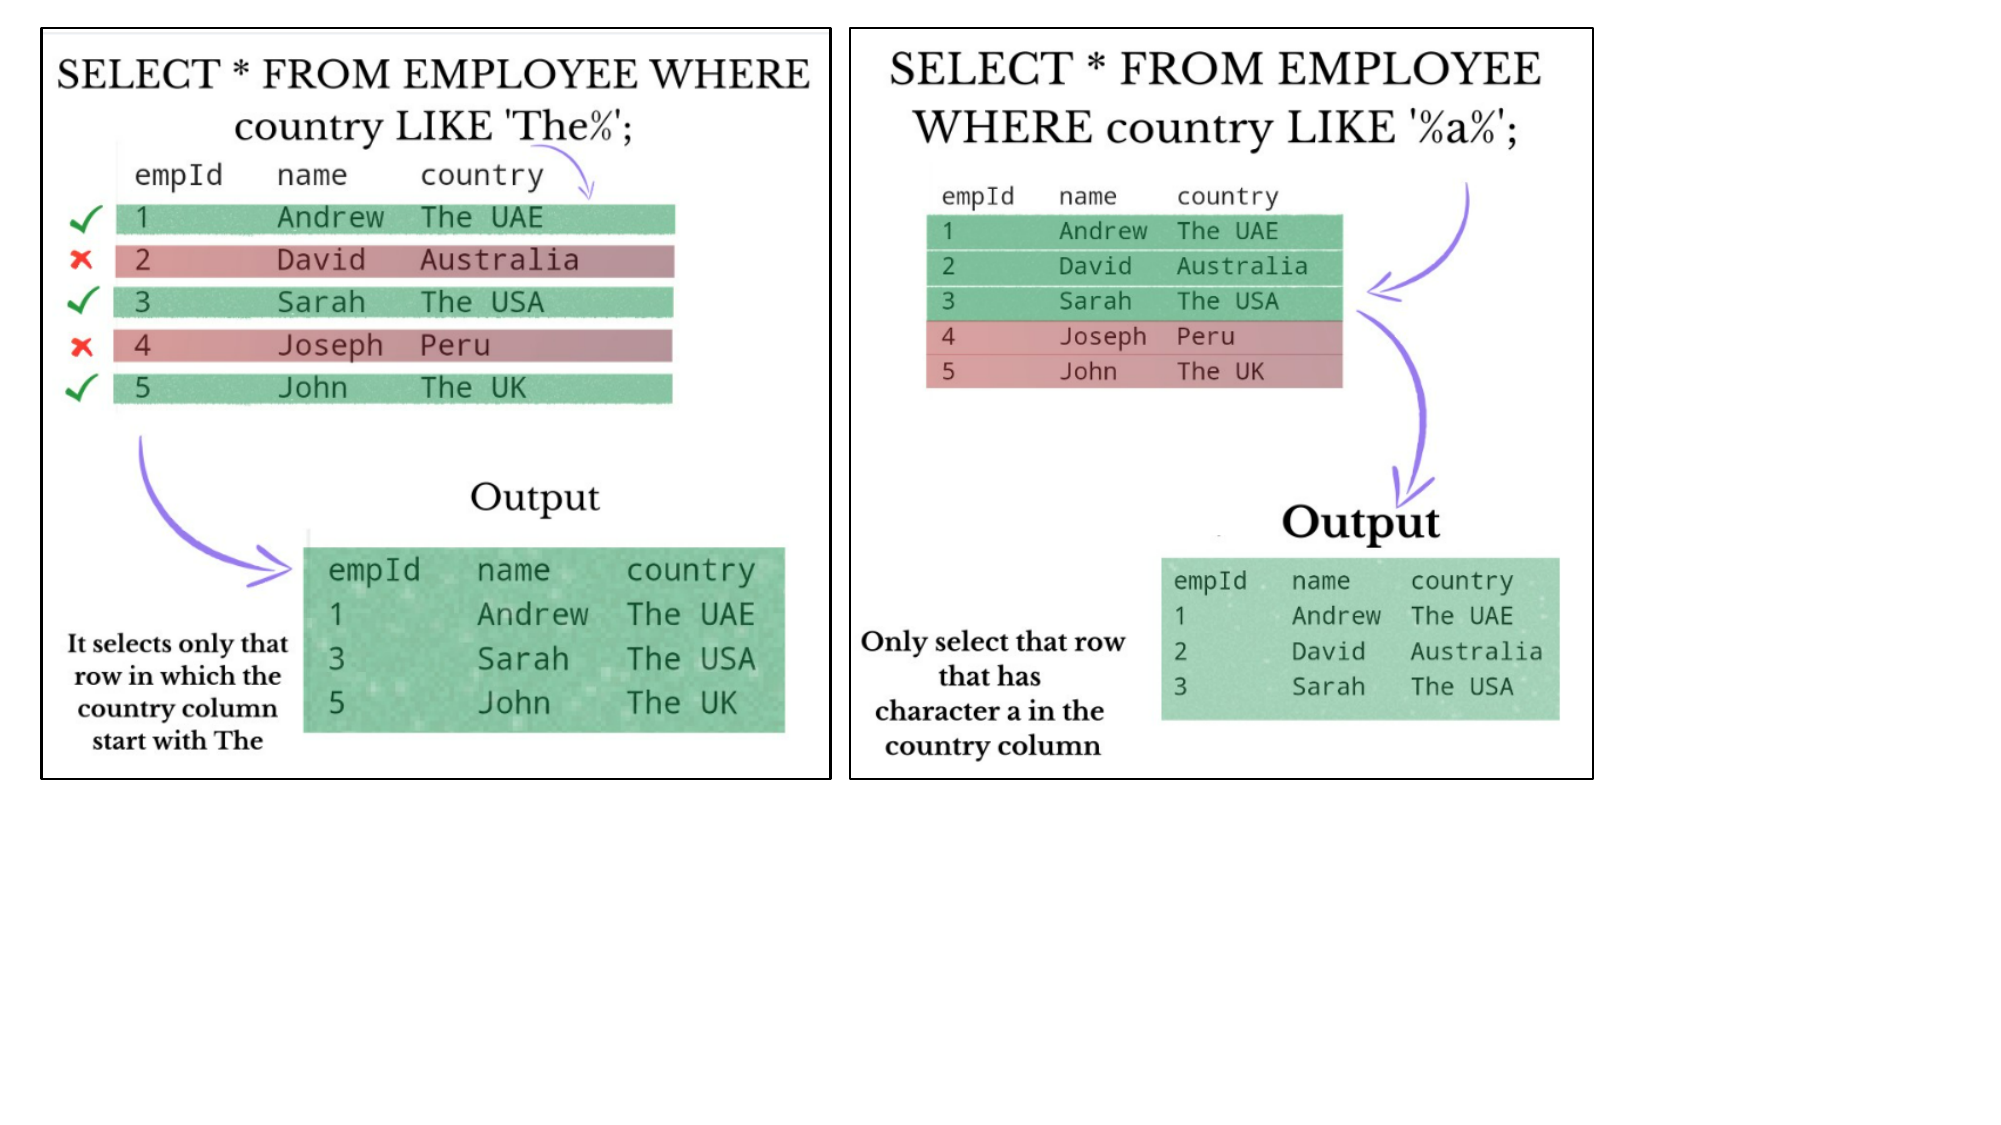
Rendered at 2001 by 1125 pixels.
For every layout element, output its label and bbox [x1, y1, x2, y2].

picture [42, 29, 830, 778]
picture [851, 29, 1592, 778]
